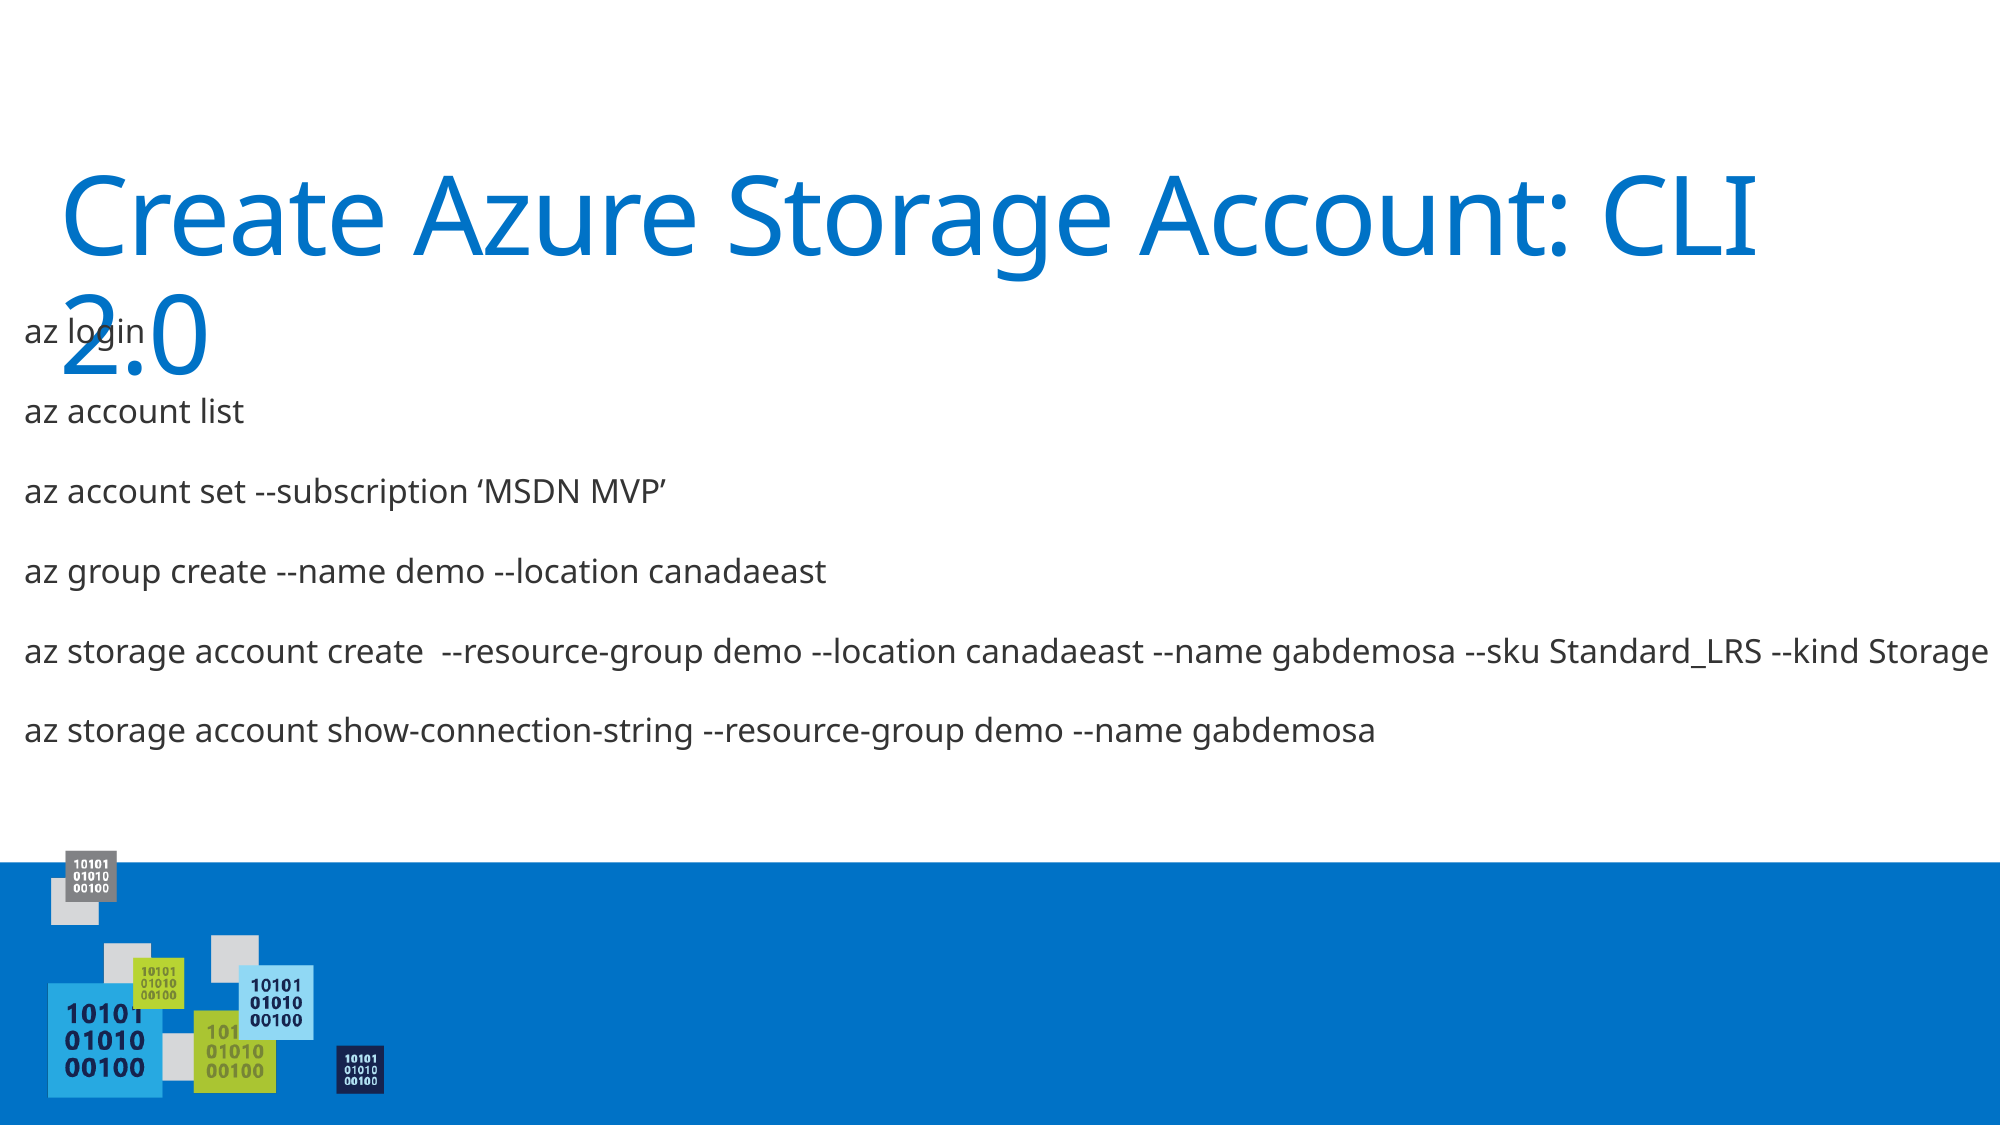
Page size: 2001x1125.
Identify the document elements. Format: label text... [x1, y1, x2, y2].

text_box az login az account list az account set --subscription ‘MSDN MVP’ az group create --name demo --location canadaeast az storage account create --resource-group demo --location canadaeast --name gabdemosa --sku Standard_LRS --kind Storage az storage account show-connection-string --resource-group demo --name gabdemosa [9, 303, 2000, 757]
title Create Azure Storage Account: CLI 2.0 [45, 152, 1779, 303]
picture [17, 808, 463, 1125]
